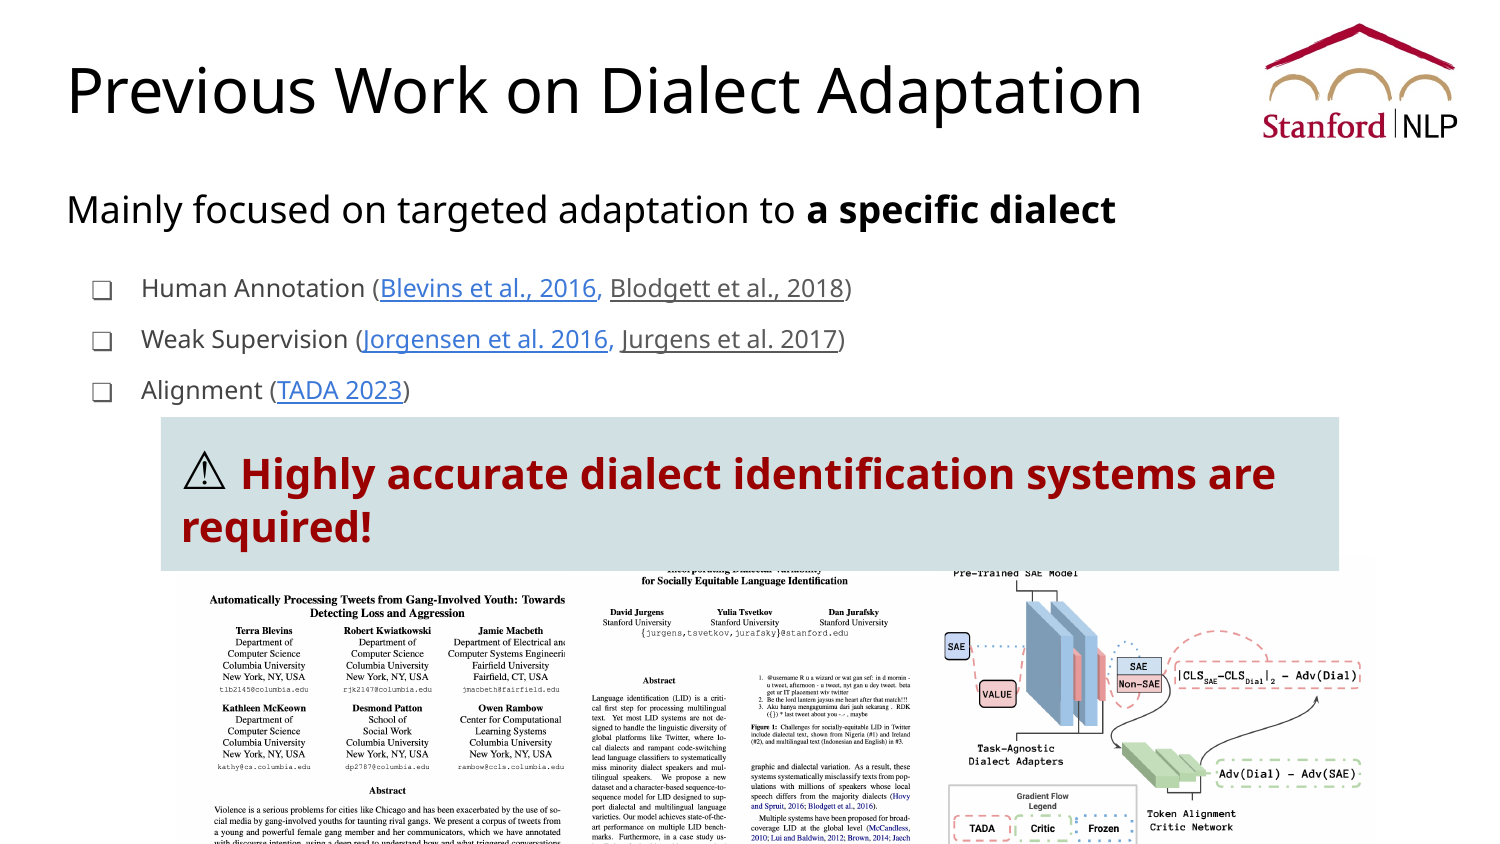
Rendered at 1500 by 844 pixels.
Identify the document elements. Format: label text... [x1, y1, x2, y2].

text_box ⚠️ Highly accurate dialect identification systems are required! [160, 417, 1340, 571]
picture [175, 541, 1375, 844]
list Mainly focused on targeted adaptation to a specific dialect Human Annotation (Blevins et al., 2016, Blodgett et al., 2018) Weak Supervision (Jorgensen et al. 2016, Jurgens et al. 2017) Alignment (TADA 2023) [51, 164, 1449, 725]
title Previous Work on Dialect Adaptation [51, 35, 1250, 130]
picture [1255, 15, 1466, 147]
